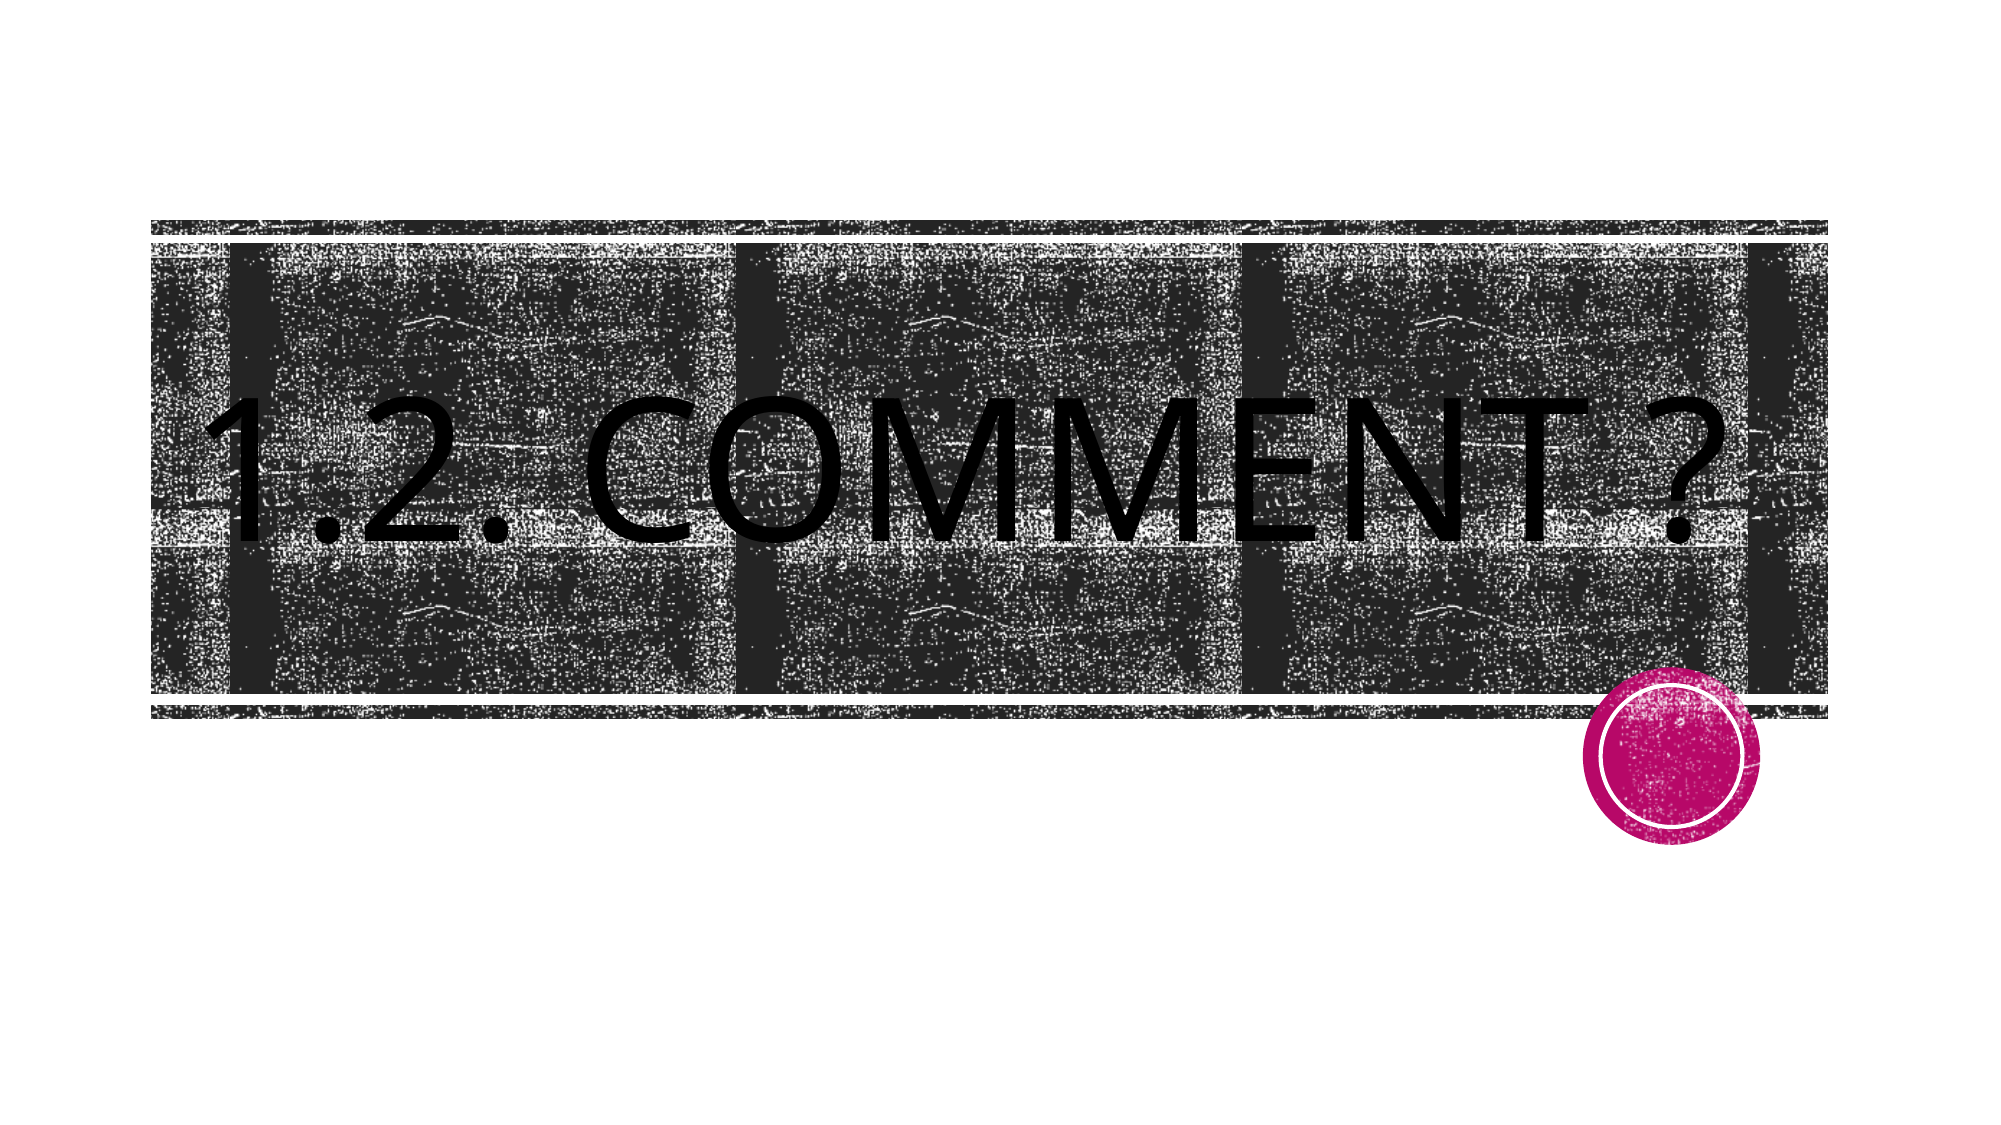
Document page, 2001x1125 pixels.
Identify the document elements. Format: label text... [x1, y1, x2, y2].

title 1.2. Comment ? [172, 234, 1808, 733]
